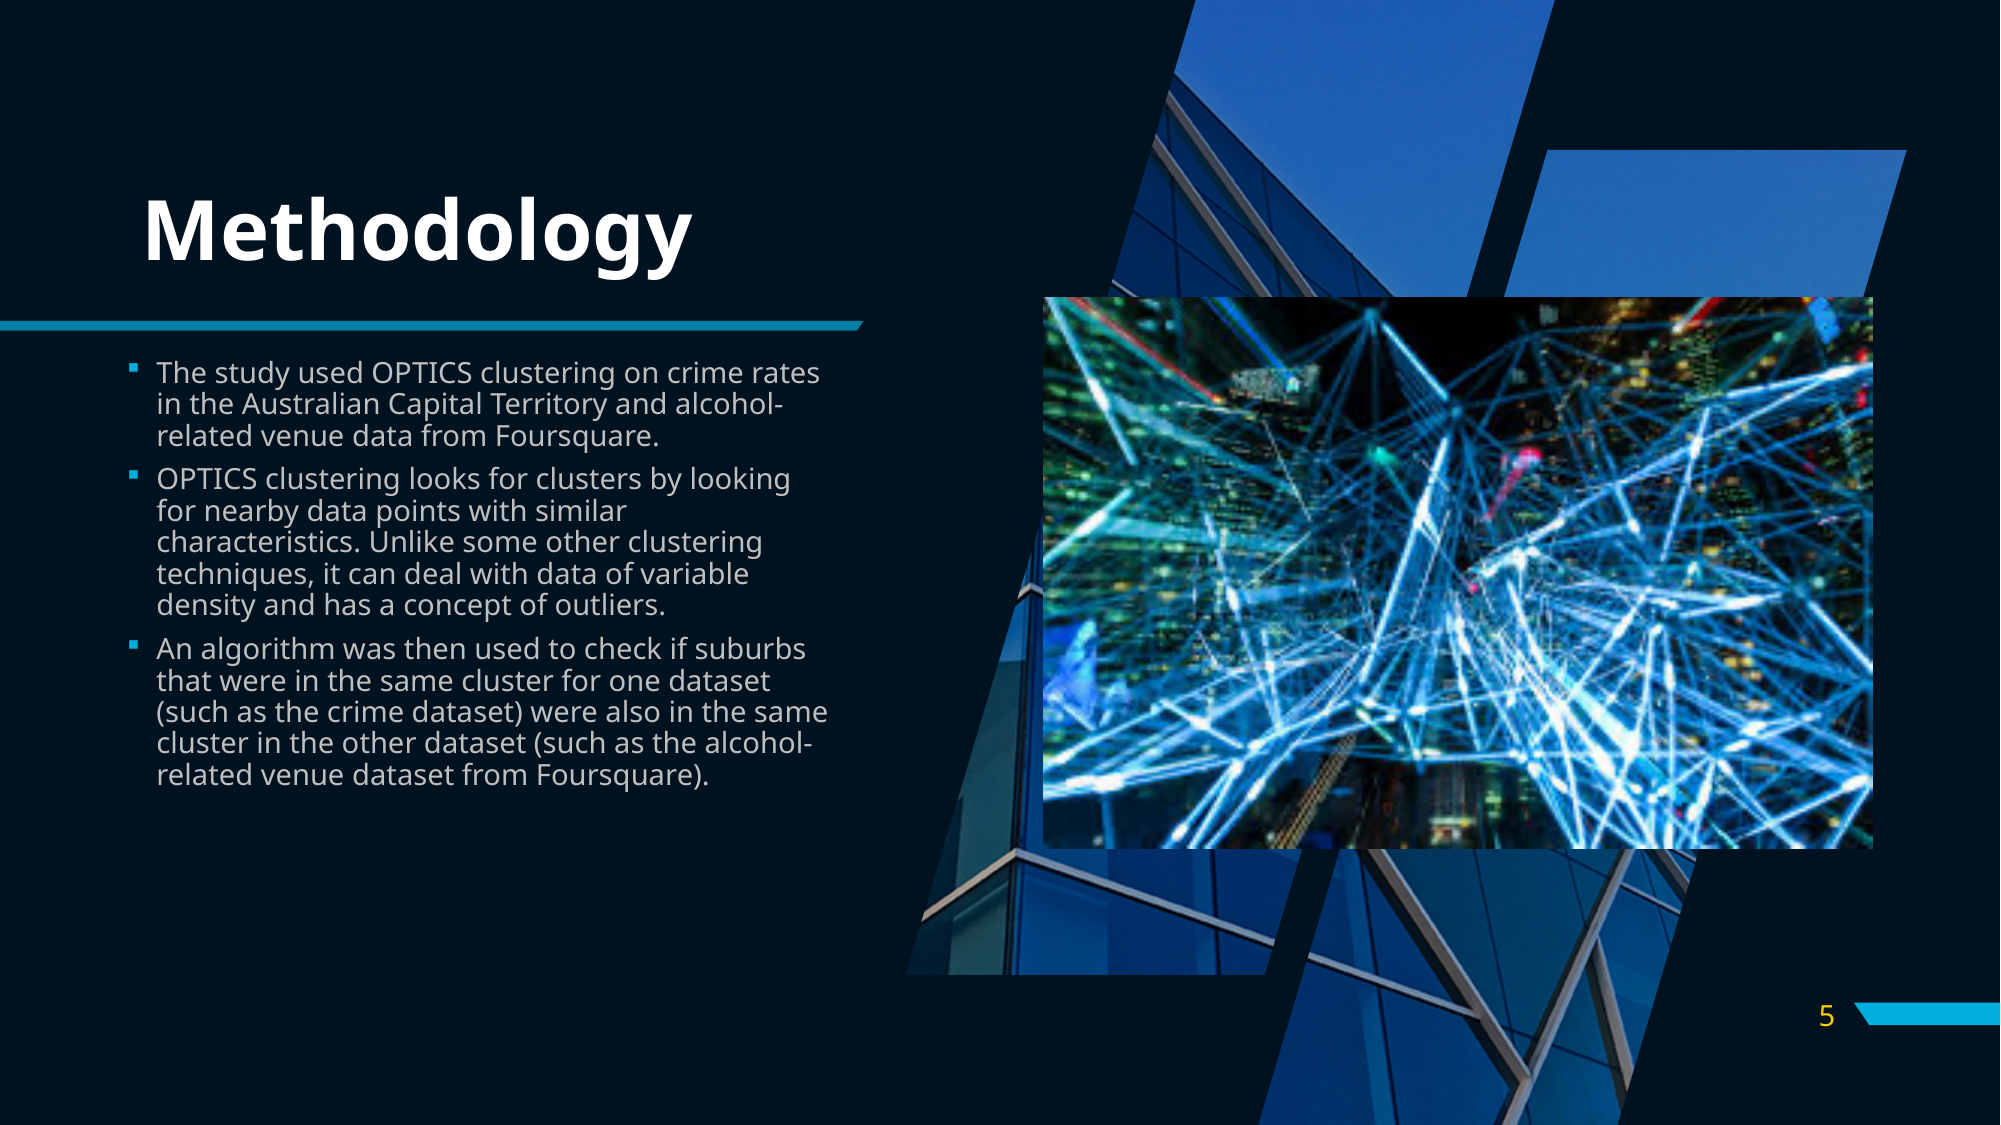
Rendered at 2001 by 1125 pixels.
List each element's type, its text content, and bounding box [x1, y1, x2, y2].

list The study used OPTICS clustering on crime rates in the Australian Capital Territory and alcohol-related venue data from Foursquare. OPTICS clustering looks for clusters by looking for nearby data points with similar characteristics. Unlike some other clustering techniques, it can deal with data of variable density and has a concept of outliers. An algorithm was then used to check if suburbs that were in the same cluster for one dataset (such as the crime dataset) were also in the same cluster in the other dataset (such as the alcohol-related venue dataset from Foursquare). [126, 350, 853, 849]
picture [905, 0, 1907, 1125]
title Methodology [126, 169, 905, 298]
